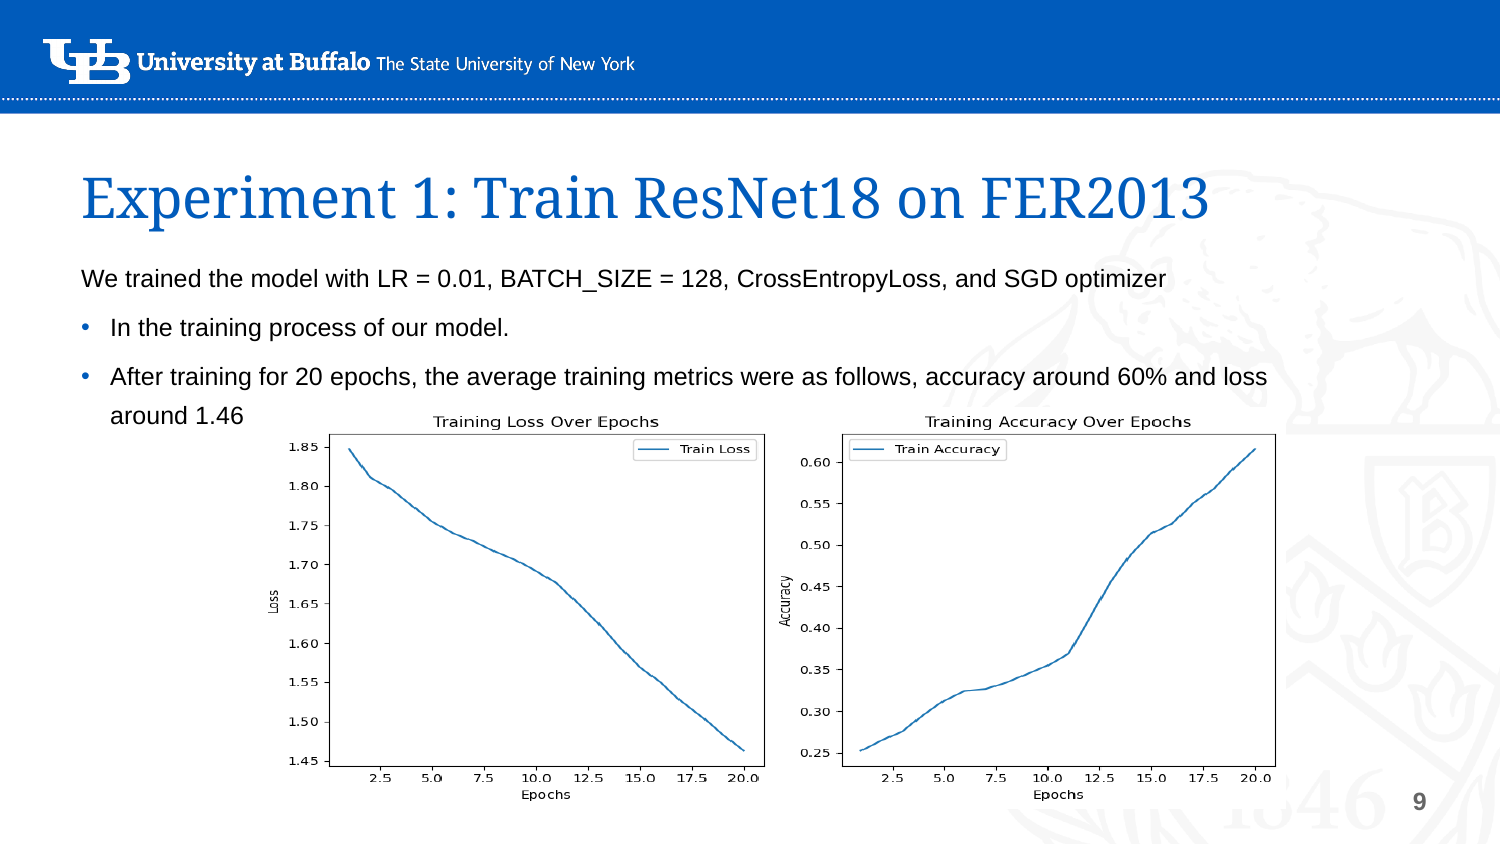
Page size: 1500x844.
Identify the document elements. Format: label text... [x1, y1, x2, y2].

footer ‹#› [931, 777, 1439, 823]
picture [0, 0, 1500, 844]
list We trained the model with LR = 0.01, BATCH_SIZE = 128, CrossEntropyLoss, and SGD optimizer In the training process of our model. After training for 20 epochs, the average training metrics were as follows, accuracy around 60% and loss around 1.46 [69, 247, 1297, 736]
title Experiment 1: Train ResNet18 on FER2013 [69, 83, 1297, 236]
